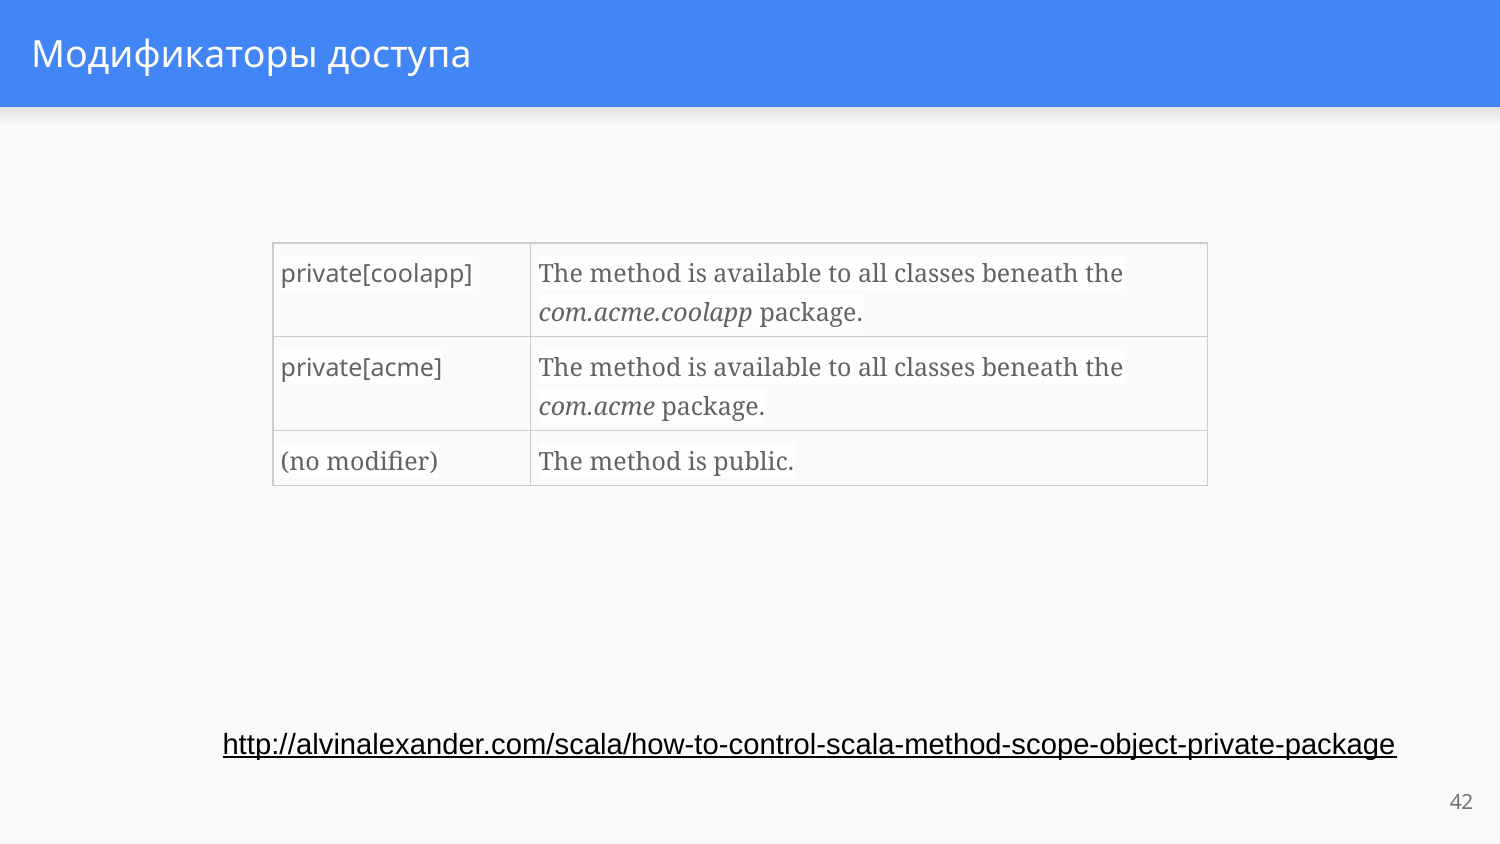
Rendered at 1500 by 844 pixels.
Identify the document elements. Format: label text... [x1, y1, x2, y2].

table_cell (no modifier) [274, 431, 530, 485]
table_cell The method is available to all classes beneath the com.acme package. [531, 337, 1207, 430]
table_cell private[acme] [274, 337, 530, 430]
table_header The method is available to all classes beneath the com.acme.coolapp package. [531, 244, 1207, 336]
text_box http://alvinalexander.com/scala/how-to-control-scala-method-scope-object-private-package [207, 715, 1415, 771]
table_header private[coolapp] [274, 244, 530, 336]
table_cell The method is public. [531, 431, 1207, 485]
slide_number 42 [1398, 770, 1489, 835]
title Модификаторы доступа [16, 2, 1464, 102]
